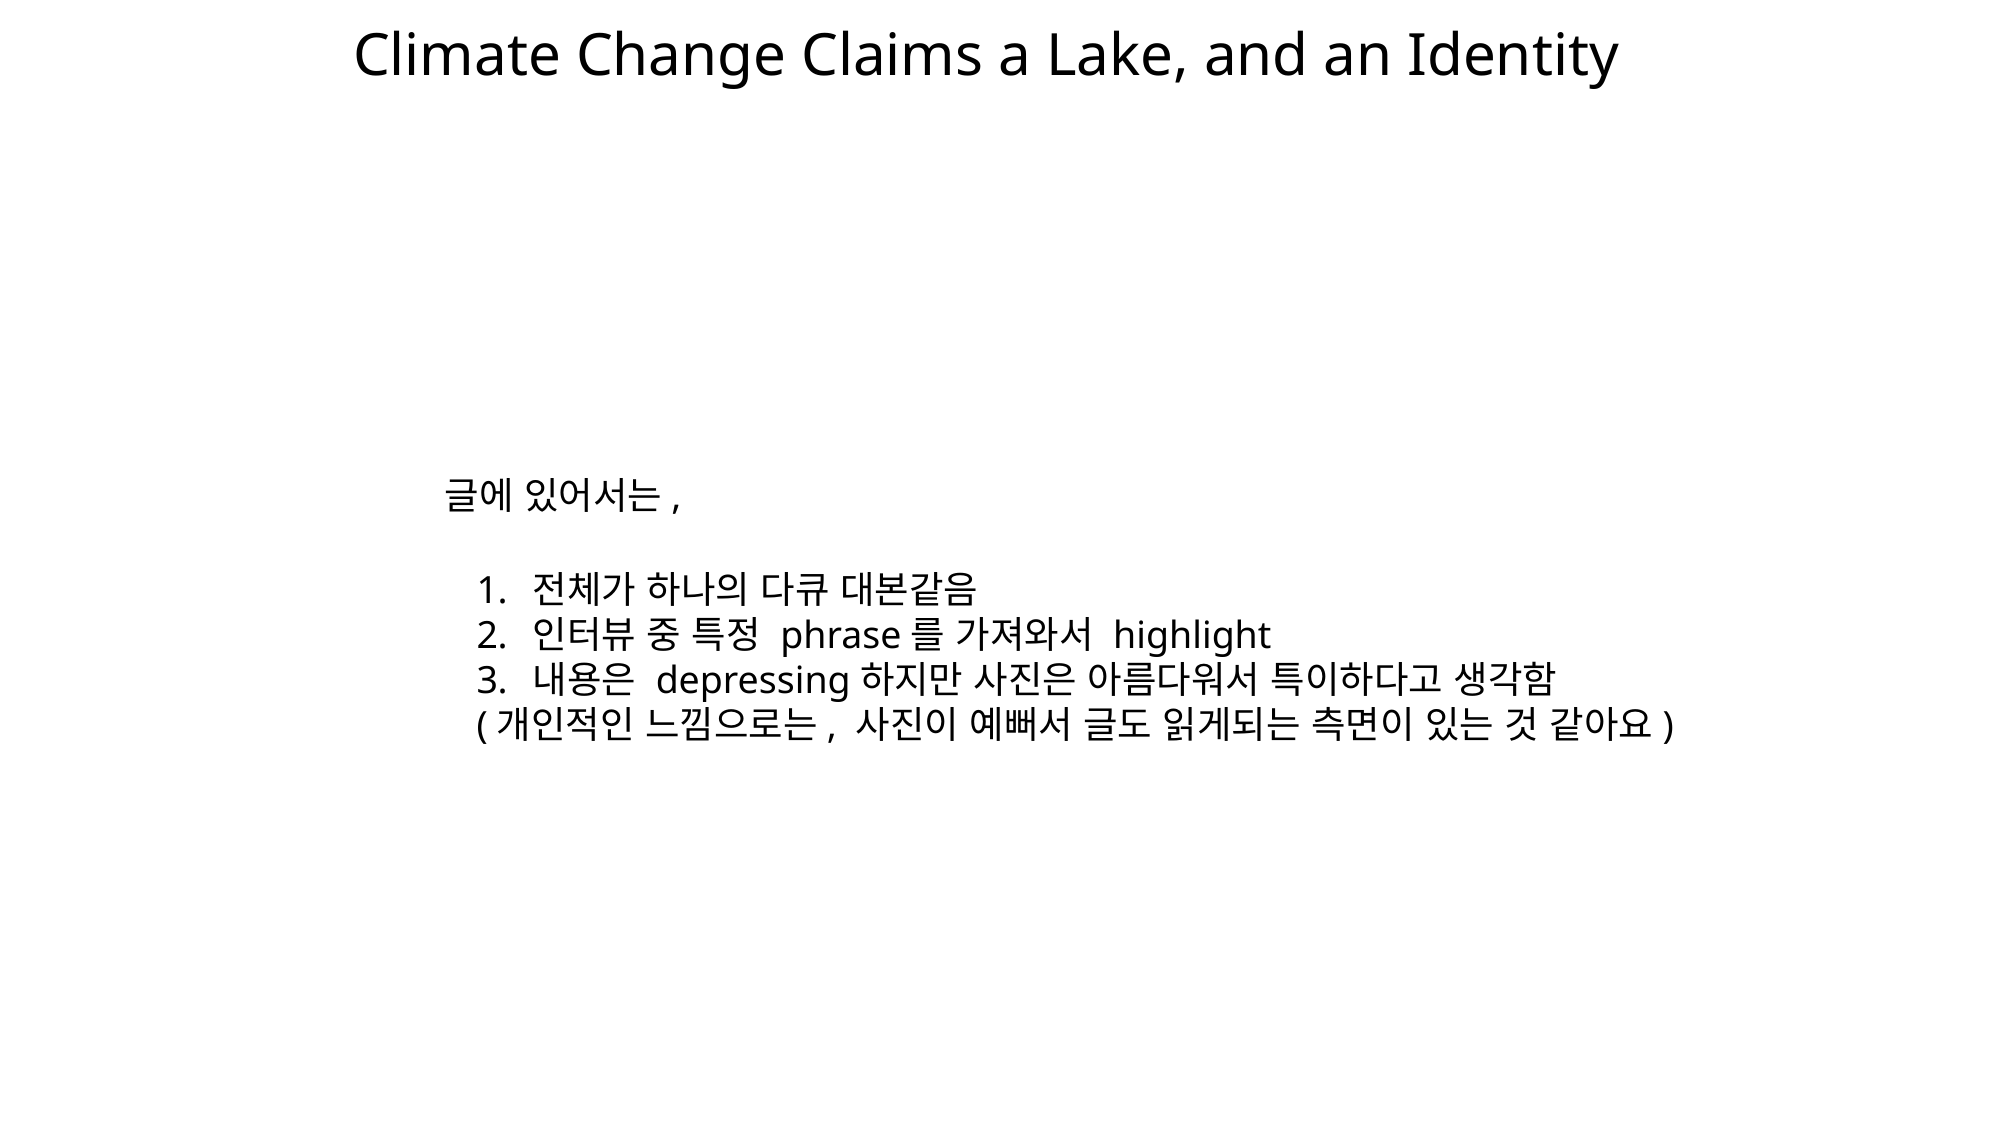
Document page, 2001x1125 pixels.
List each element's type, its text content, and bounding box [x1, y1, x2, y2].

title Climate Change Claims a Lake, and an Identity [338, 0, 1662, 114]
text_box 글에 있어서는, [430, 464, 697, 524]
text_box 전체가 하나의 다큐 대본같음 인터뷰 중 특정 phrase를 가져와서 highlight 내용은 depressing하지만 사진은 아름다워서 특이하다고 생각함 (개인적인 느낌으로는, 사진이 예뻐서 글도 읽게되는 측면이 있는 것 같아요) [461, 558, 1689, 753]
